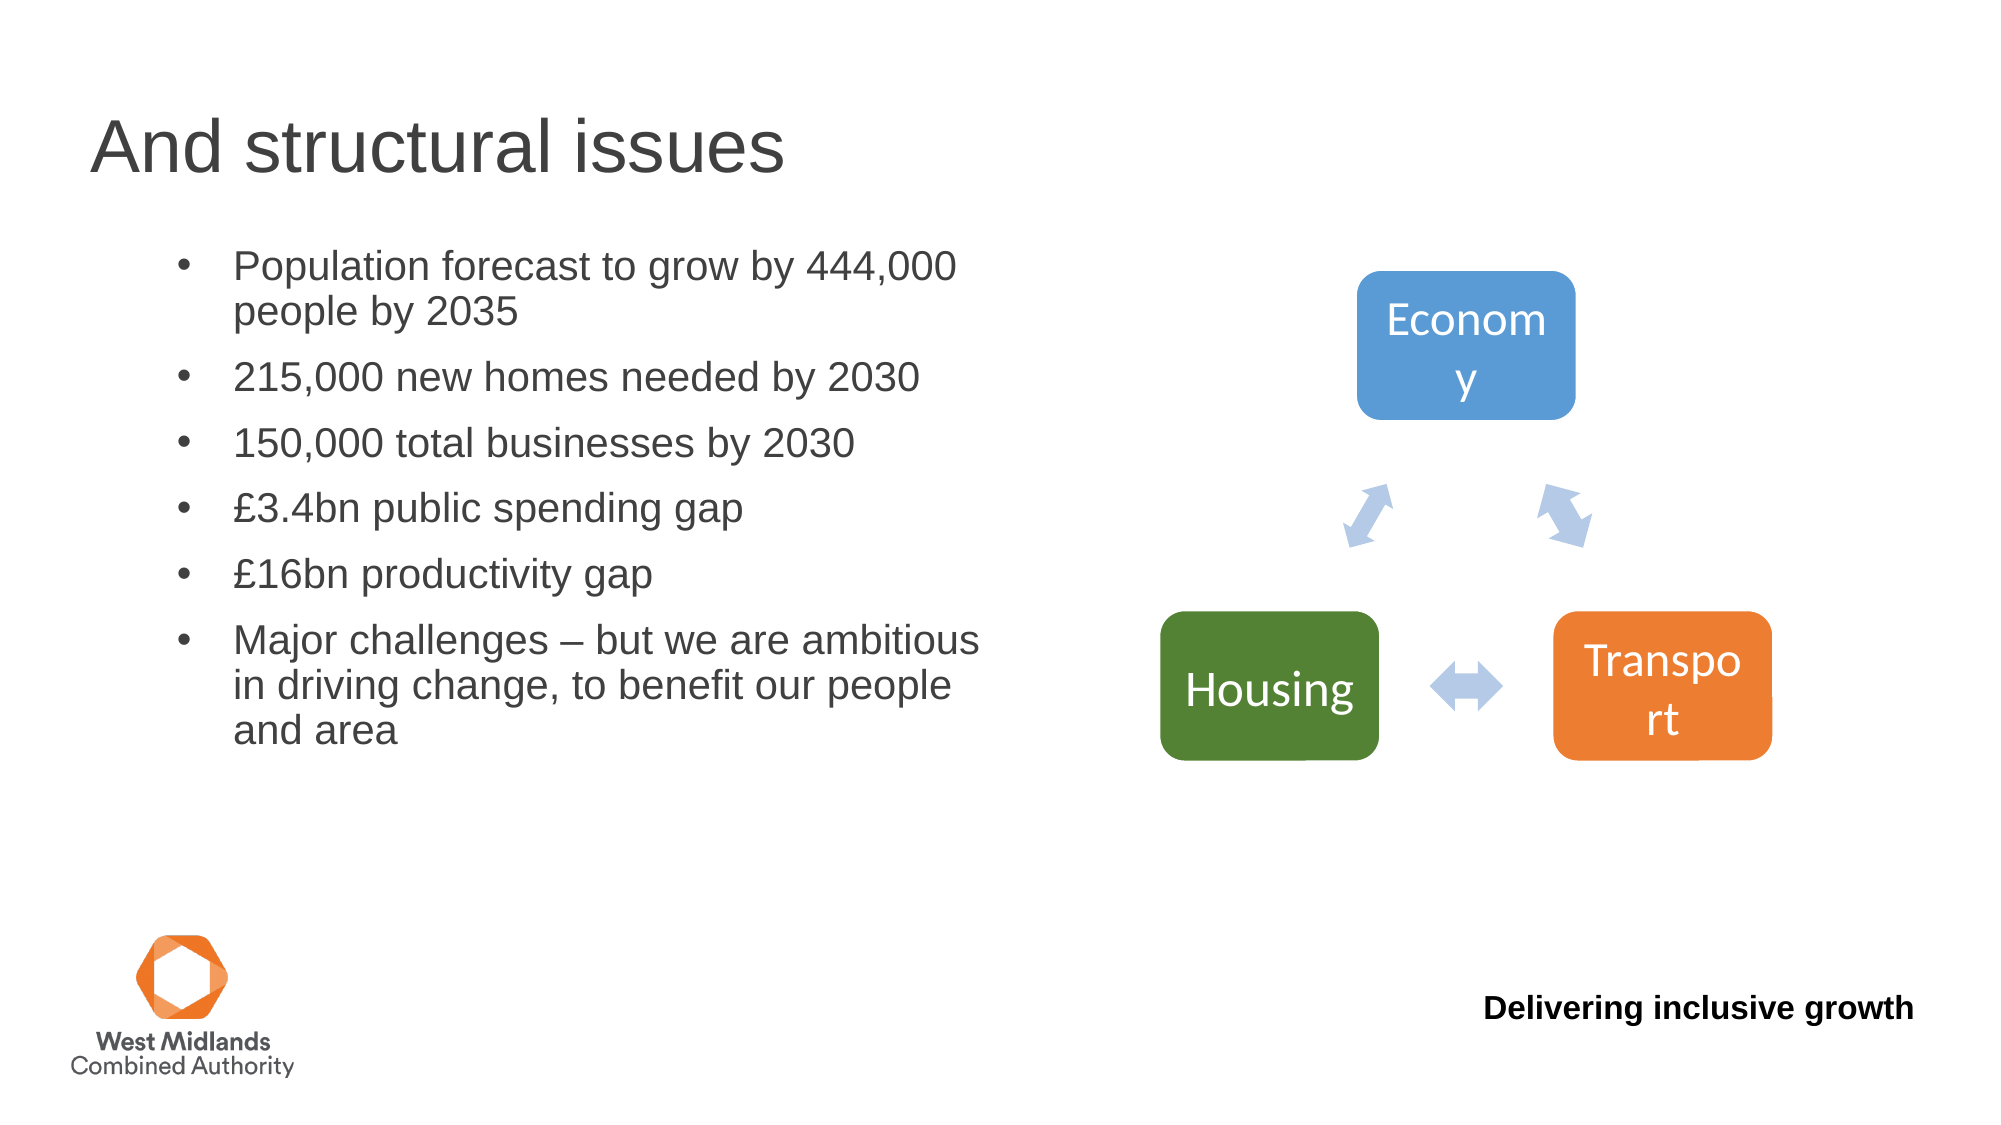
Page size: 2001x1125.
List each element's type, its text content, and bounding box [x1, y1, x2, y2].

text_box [1024, 269, 1909, 876]
subtitle Population forecast to grow by 444,000 people by 2035 215,000 new homes needed by 2030 150,000 total businesses by 2030 £3.4bn public spending gap £16bn productivity gap Major challenges – but we are ambitious in driving change, to benefit our people and area [161, 236, 1025, 842]
title And structural issues [75, 44, 1283, 197]
